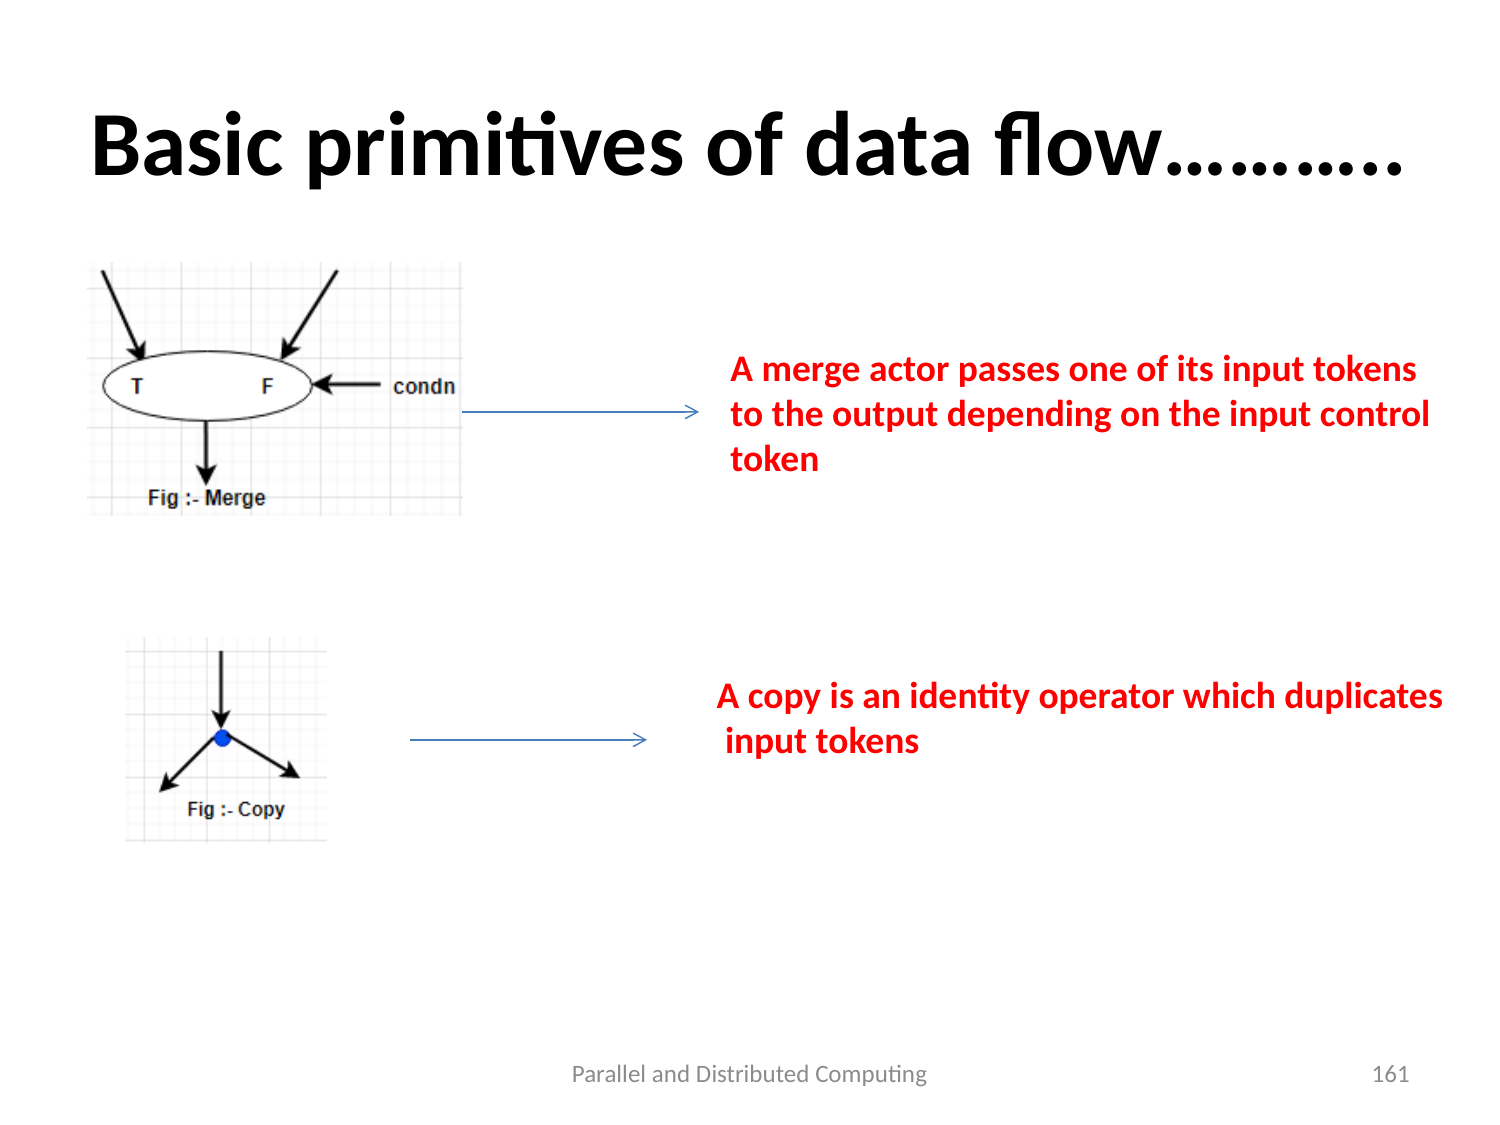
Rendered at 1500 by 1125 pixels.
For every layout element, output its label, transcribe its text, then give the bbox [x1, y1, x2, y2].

slide_number 161 [1074, 1042, 1425, 1103]
title Basic primitives of data flow……….. [75, 45, 1425, 233]
footer Parallel and Distributed Computing [512, 1042, 988, 1103]
picture [124, 637, 327, 843]
picture [87, 262, 463, 517]
text_box A copy is an identity operator which duplicates input tokens [701, 664, 1459, 769]
text_box A merge actor passes one of its input tokens to the output depending on the input control token [715, 336, 1455, 486]
